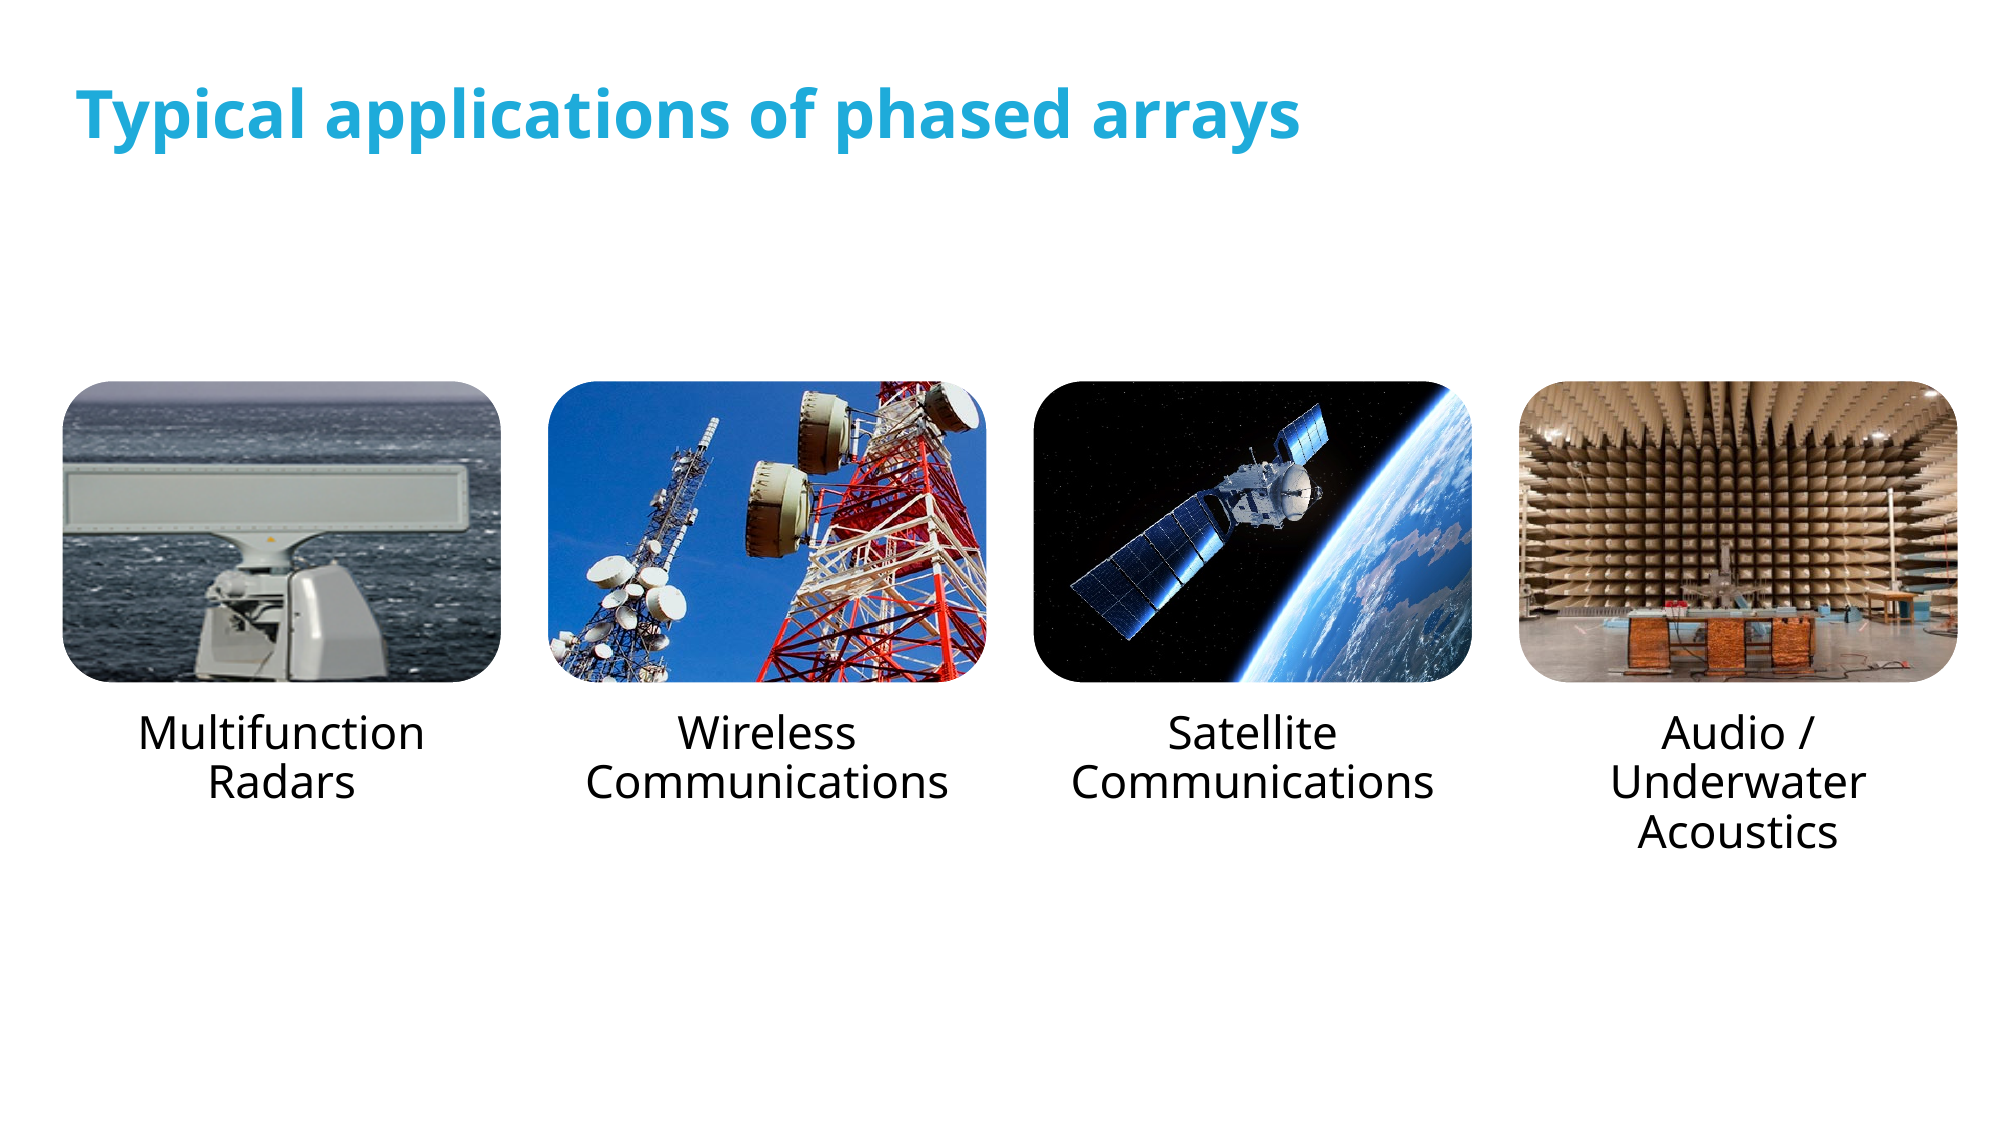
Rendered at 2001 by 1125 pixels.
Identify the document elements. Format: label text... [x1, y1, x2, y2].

title Typical applications of phased arrays [60, 53, 1924, 182]
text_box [59, 246, 1961, 981]
